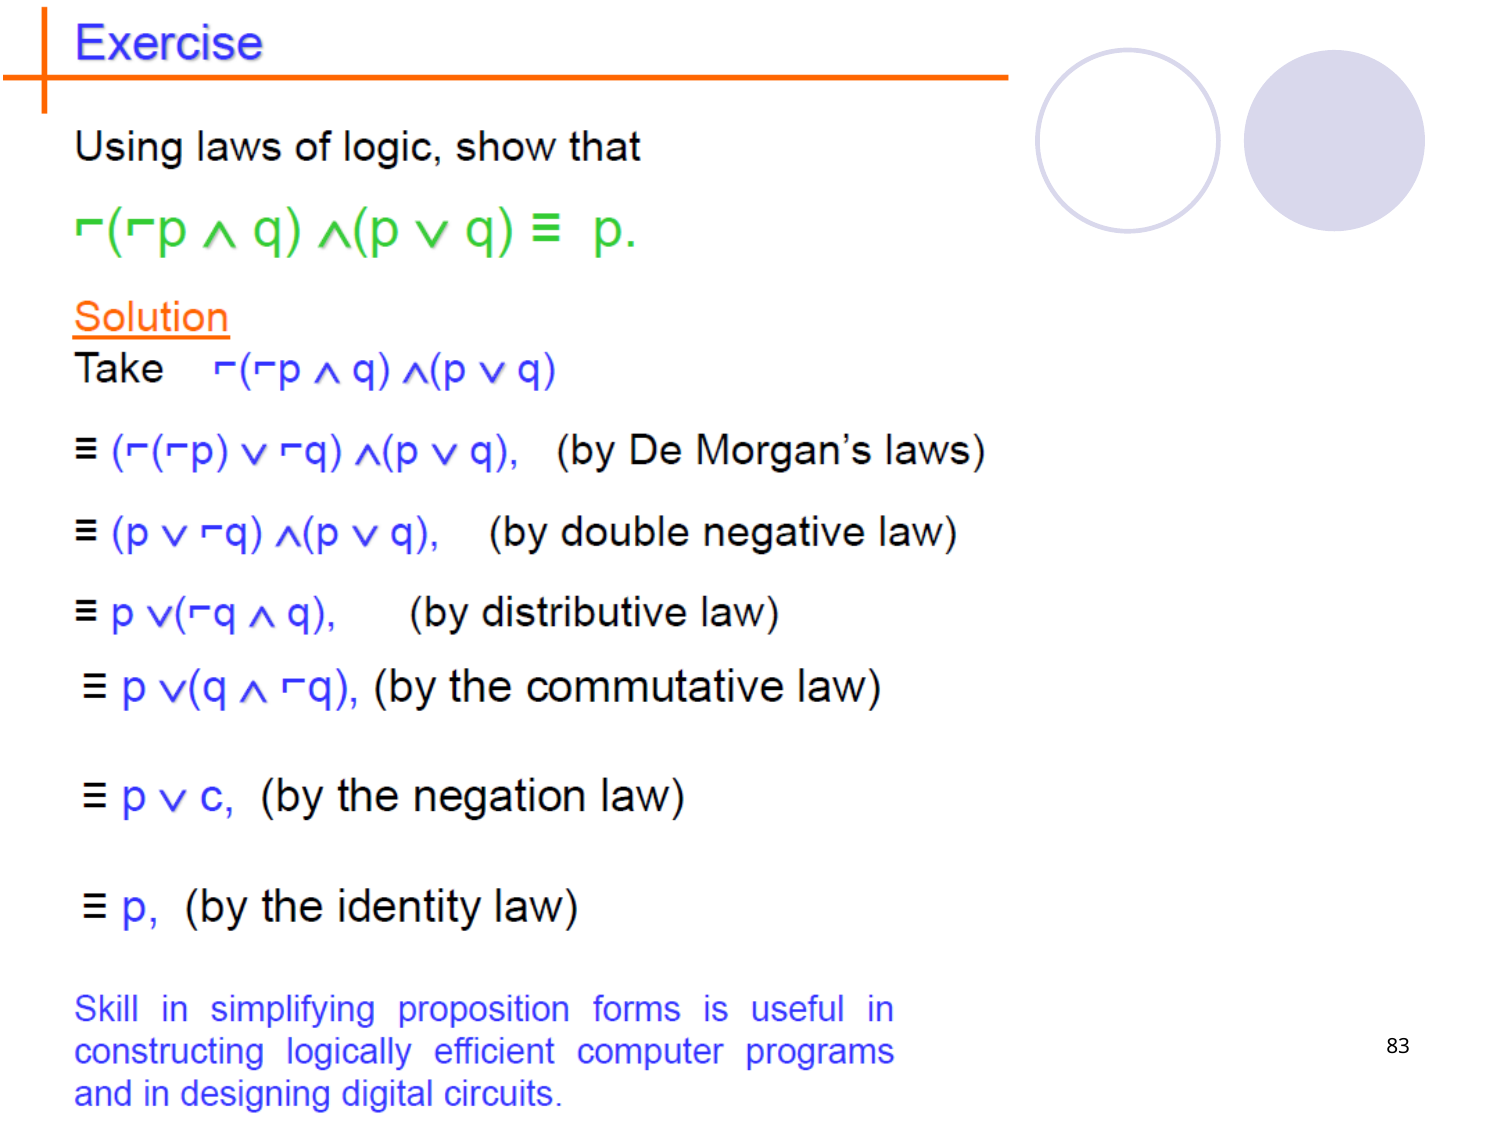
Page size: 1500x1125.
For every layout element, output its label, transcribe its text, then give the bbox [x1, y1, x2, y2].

picture [3, 2, 1010, 651]
picture [74, 662, 926, 958]
picture [62, 962, 901, 1114]
slide_number 83 [1074, 1024, 1426, 1101]
